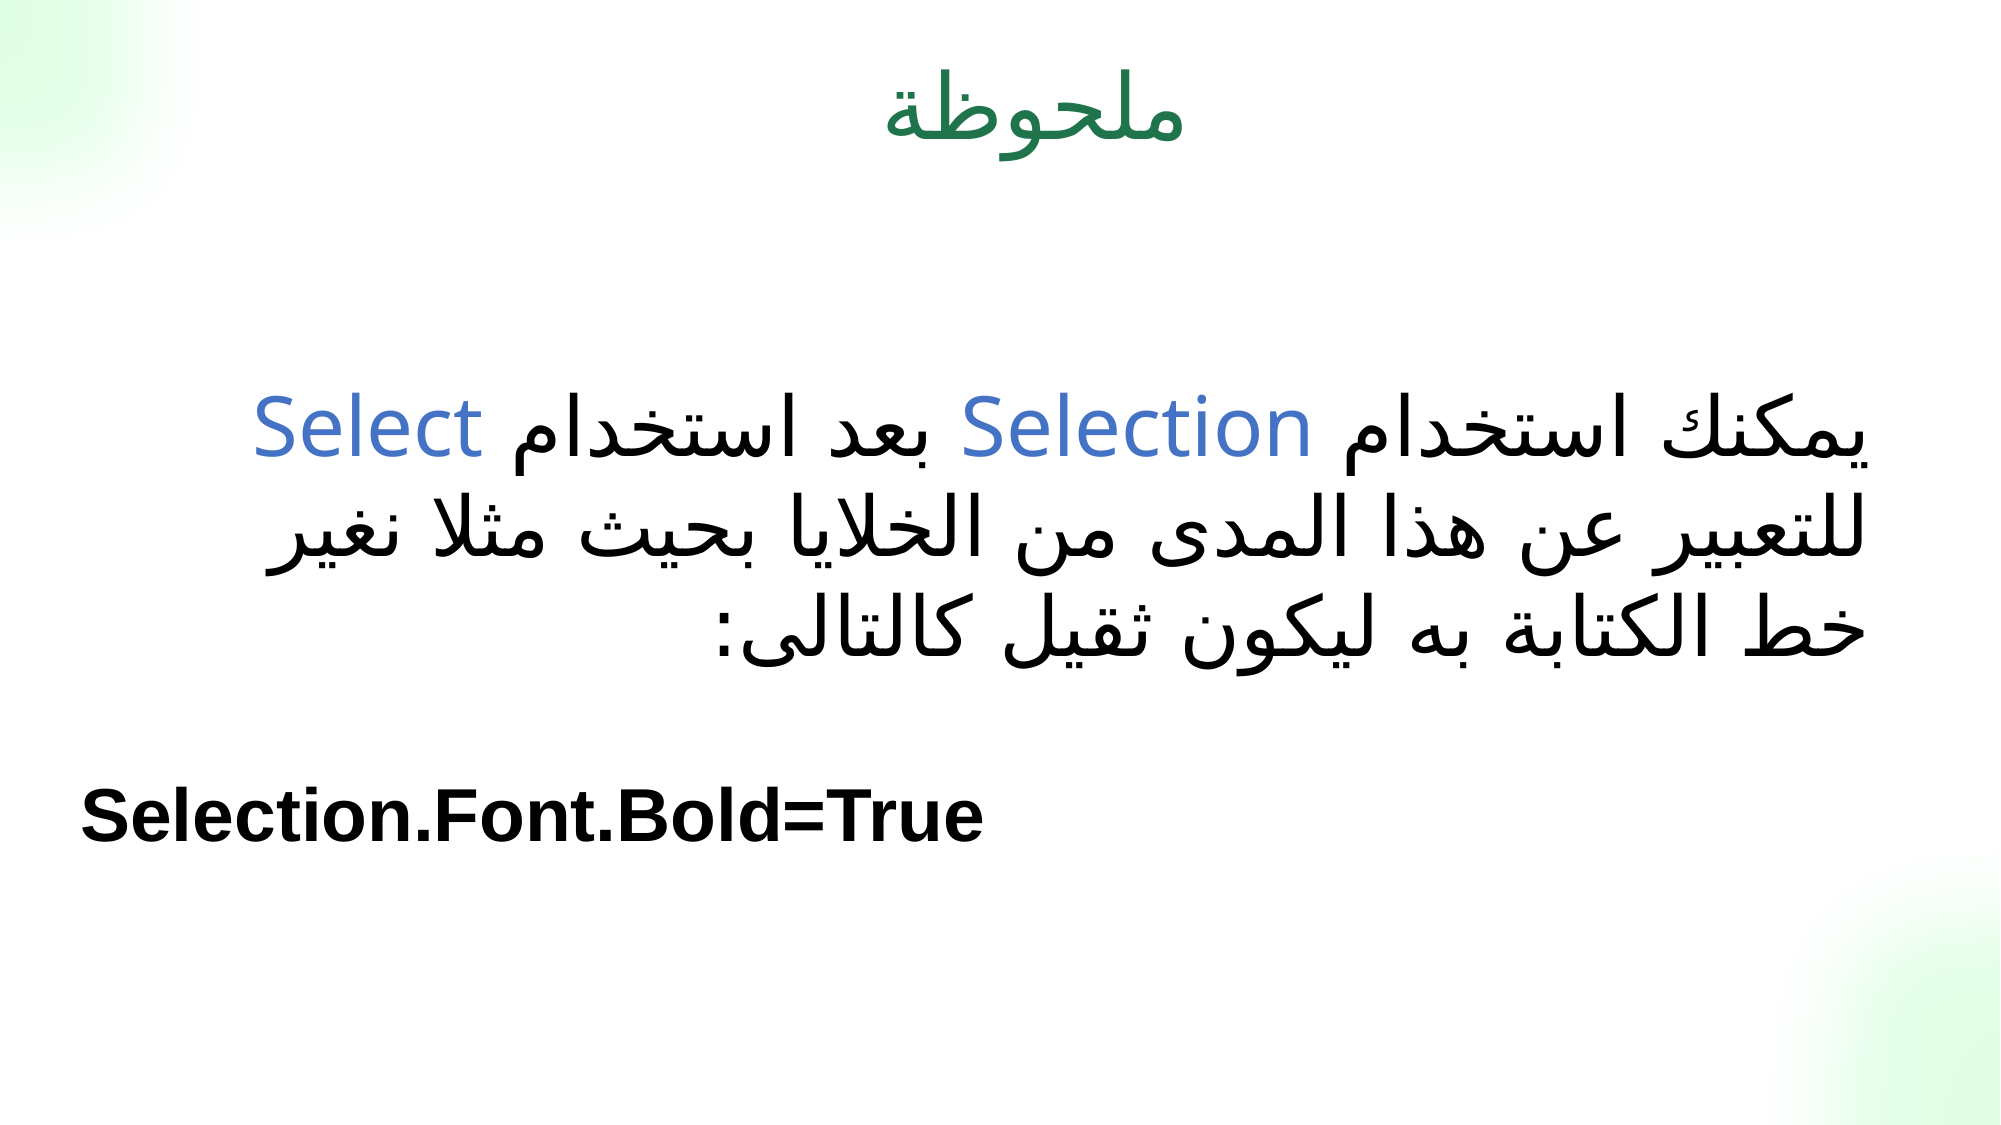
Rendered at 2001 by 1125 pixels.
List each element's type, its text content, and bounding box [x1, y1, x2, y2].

text_box ملحوظة [839, 40, 1233, 165]
text_box يمكنك استخدام Selection بعد استخدام Select للتعبير عن هذا المدى من الخلايا بحيث مثلا نغير خط الكتابة به ليكون ثقيل كالتالى: [113, 365, 1887, 781]
text_box Selection.Font.Bold=True [65, 759, 1751, 865]
